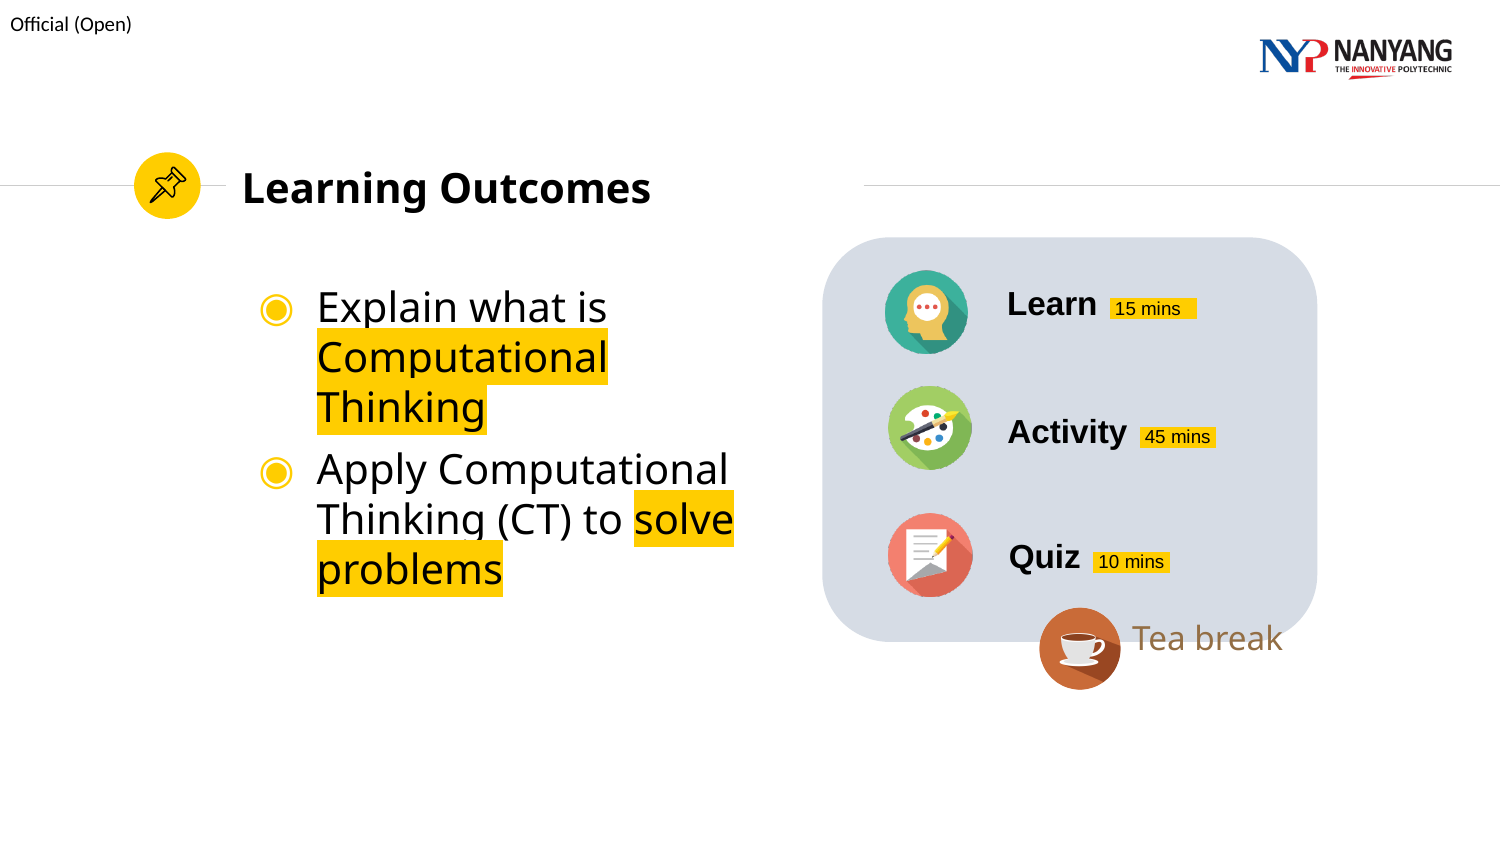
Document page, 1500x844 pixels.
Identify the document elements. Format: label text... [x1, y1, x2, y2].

list Explain what is Computational Thinking Apply Computational Thinking (CT) to solve problems [226, 265, 789, 796]
text_box Tea break [1127, 602, 1327, 698]
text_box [150, 166, 186, 203]
picture [1035, 604, 1124, 693]
picture [1247, 27, 1464, 92]
title Learning Outcomes [226, 151, 863, 223]
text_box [822, 237, 1318, 643]
